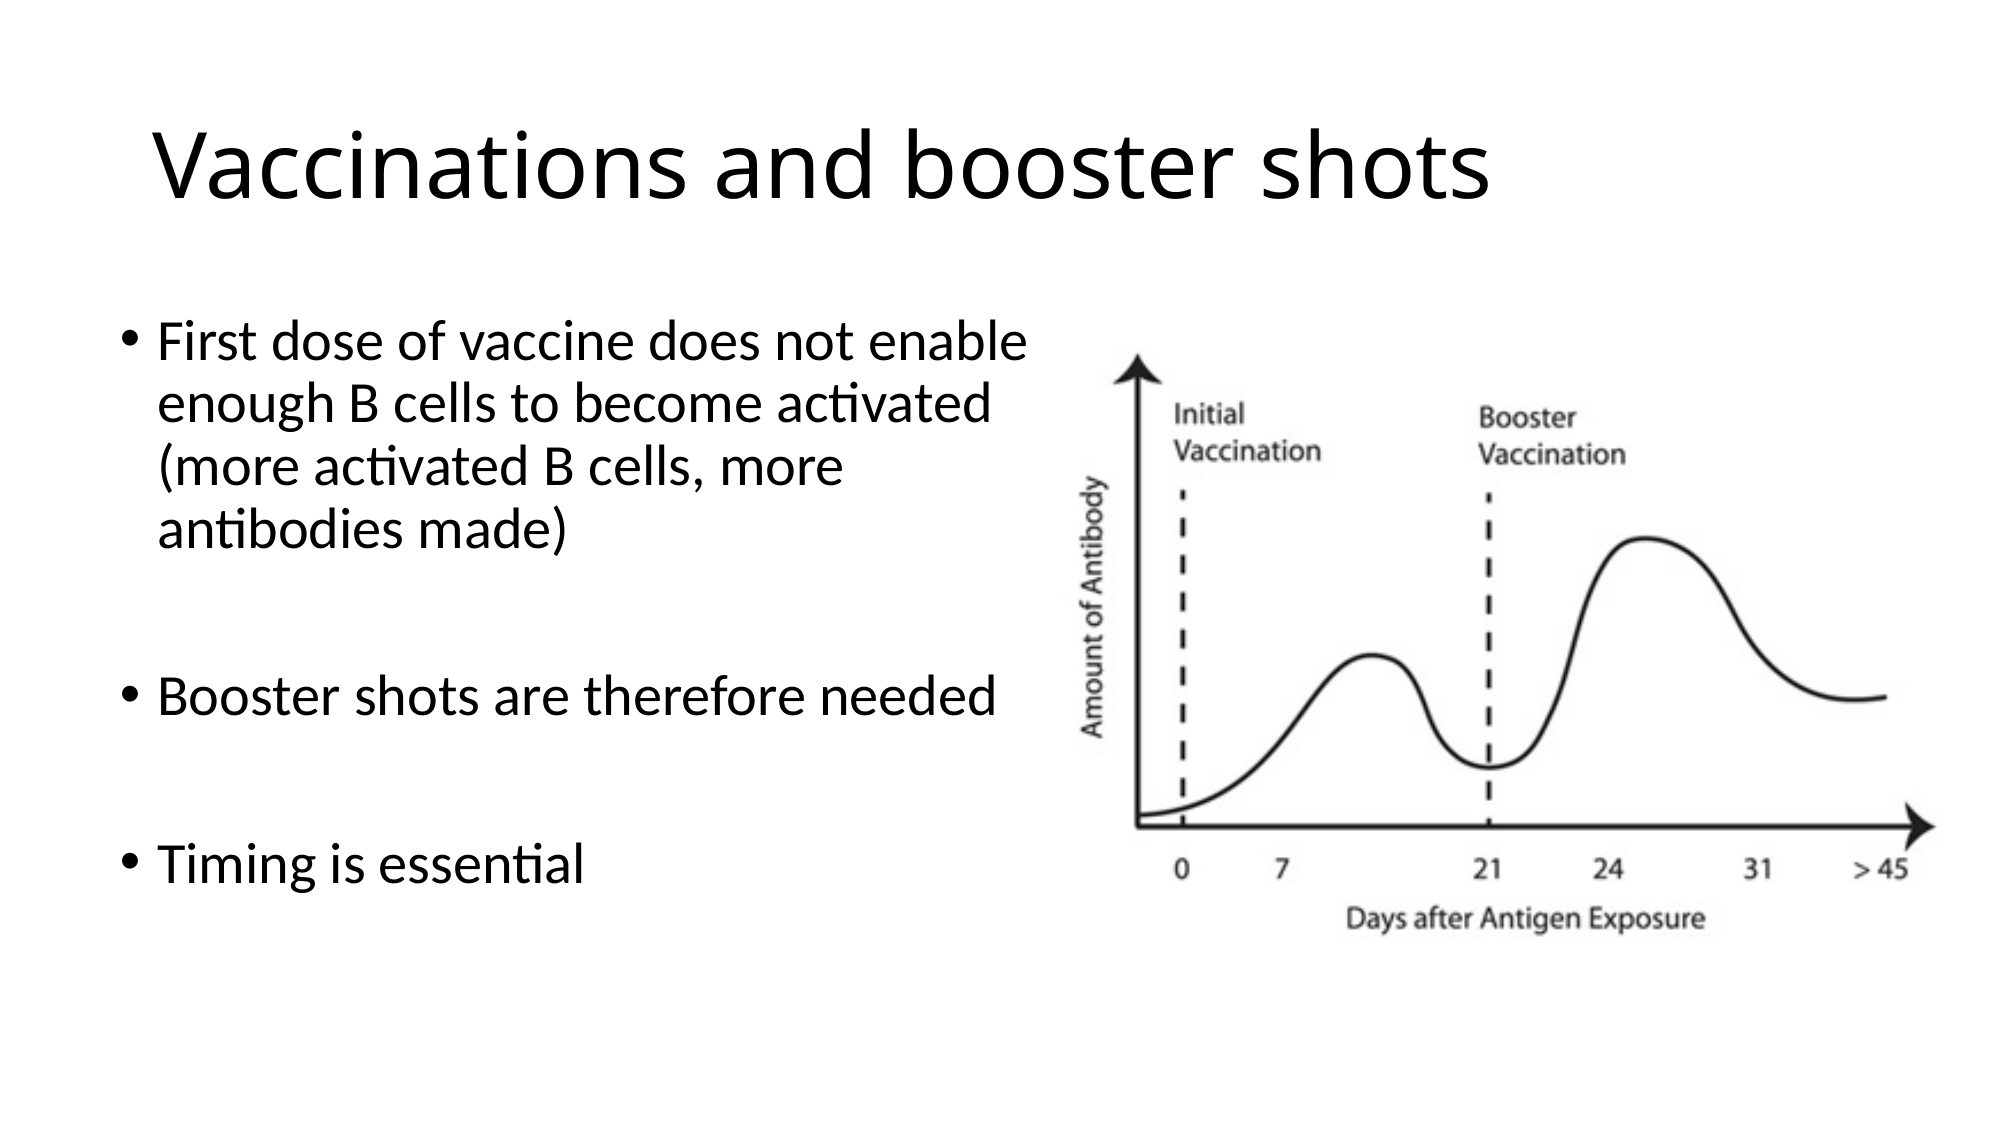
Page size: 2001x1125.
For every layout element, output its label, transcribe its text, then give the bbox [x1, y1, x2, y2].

list First dose of vaccine does not enable enough B cells to become activated (more activated B cells, more antibodies made) Booster shots are therefore needed Timing is essential [104, 302, 1083, 1044]
picture [1043, 332, 1961, 955]
title Vaccinations and booster shots [137, 59, 1863, 278]
